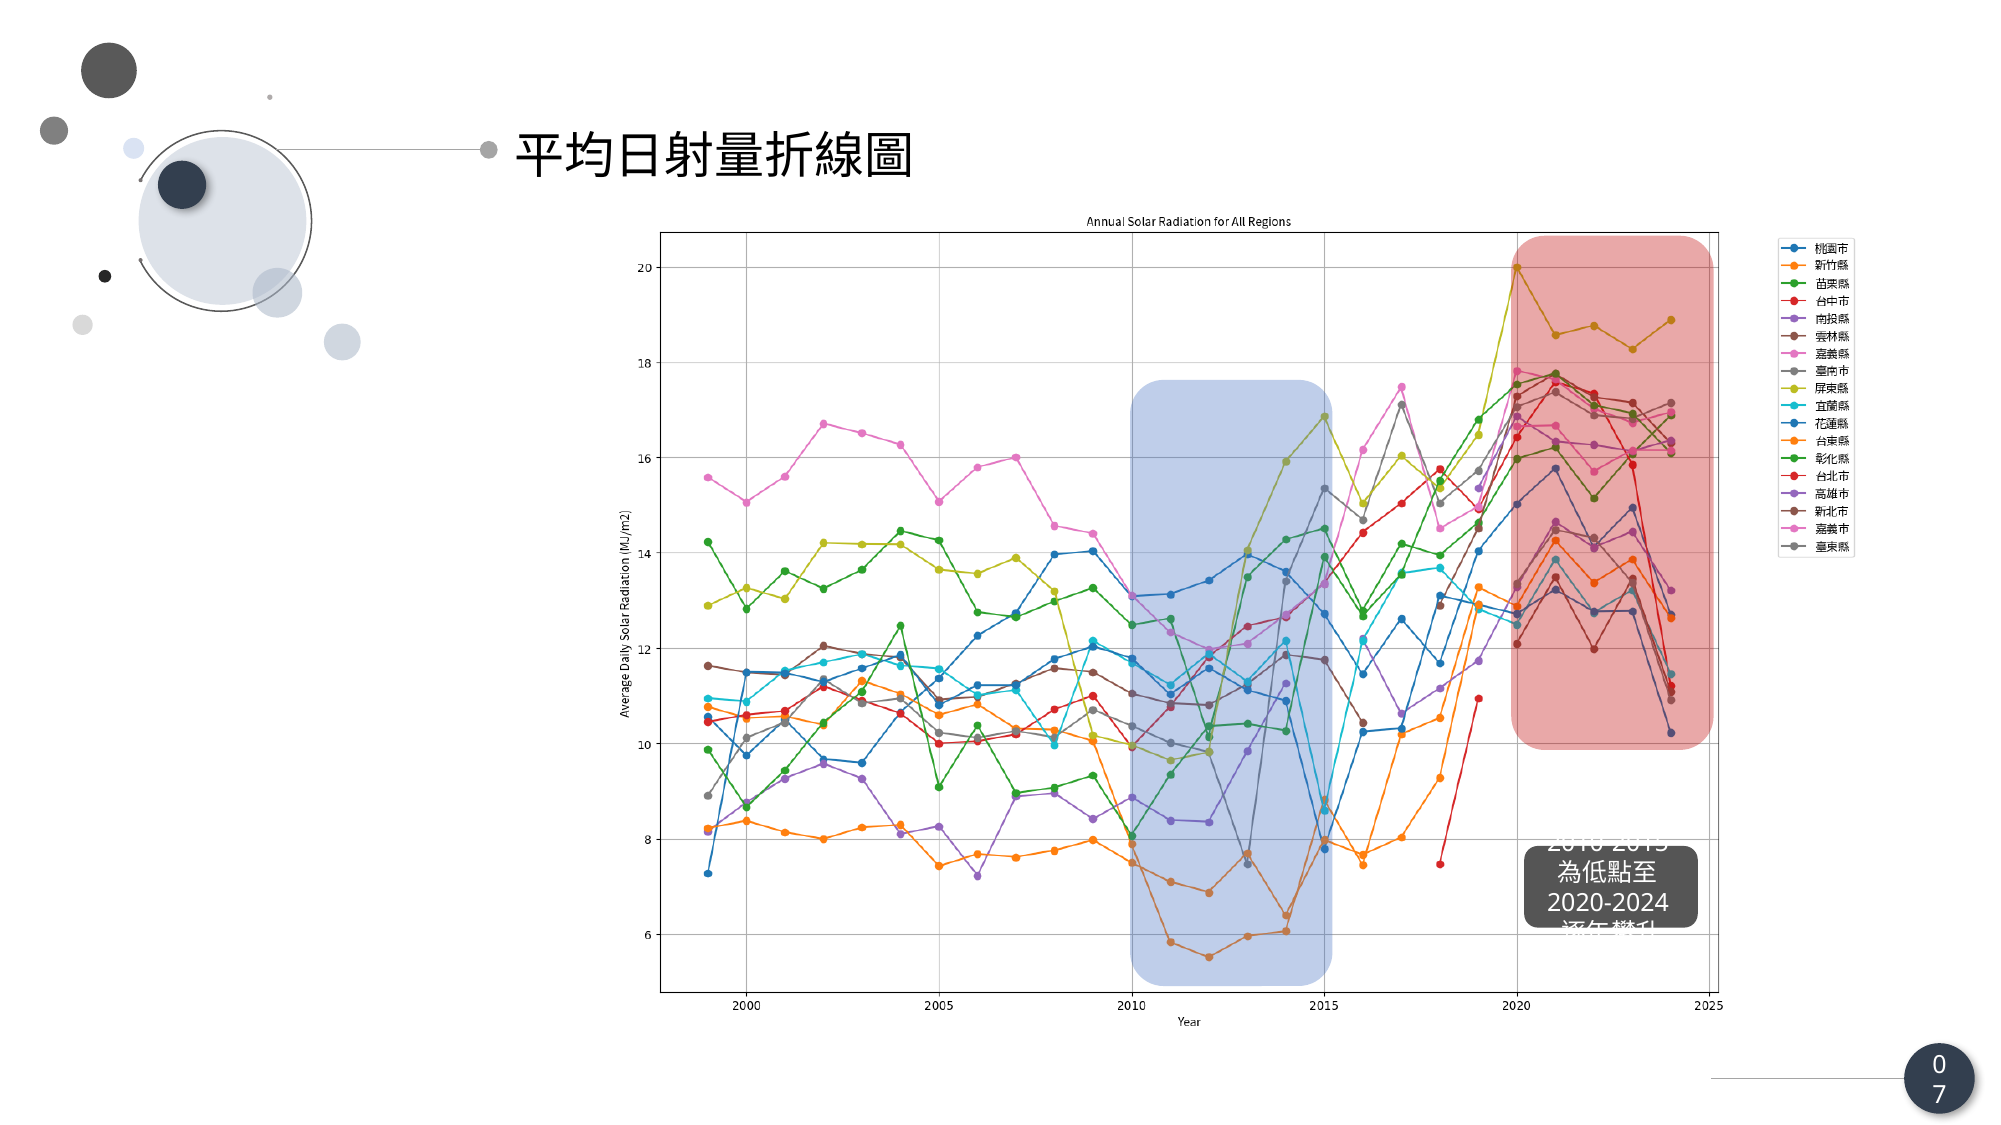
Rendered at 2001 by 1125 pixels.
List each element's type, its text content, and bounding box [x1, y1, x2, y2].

text_box 平均日射量折線圖 [499, 116, 1500, 192]
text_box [39, 42, 498, 361]
picture [611, 208, 1862, 1036]
text_box 07 [1903, 1042, 1976, 1115]
